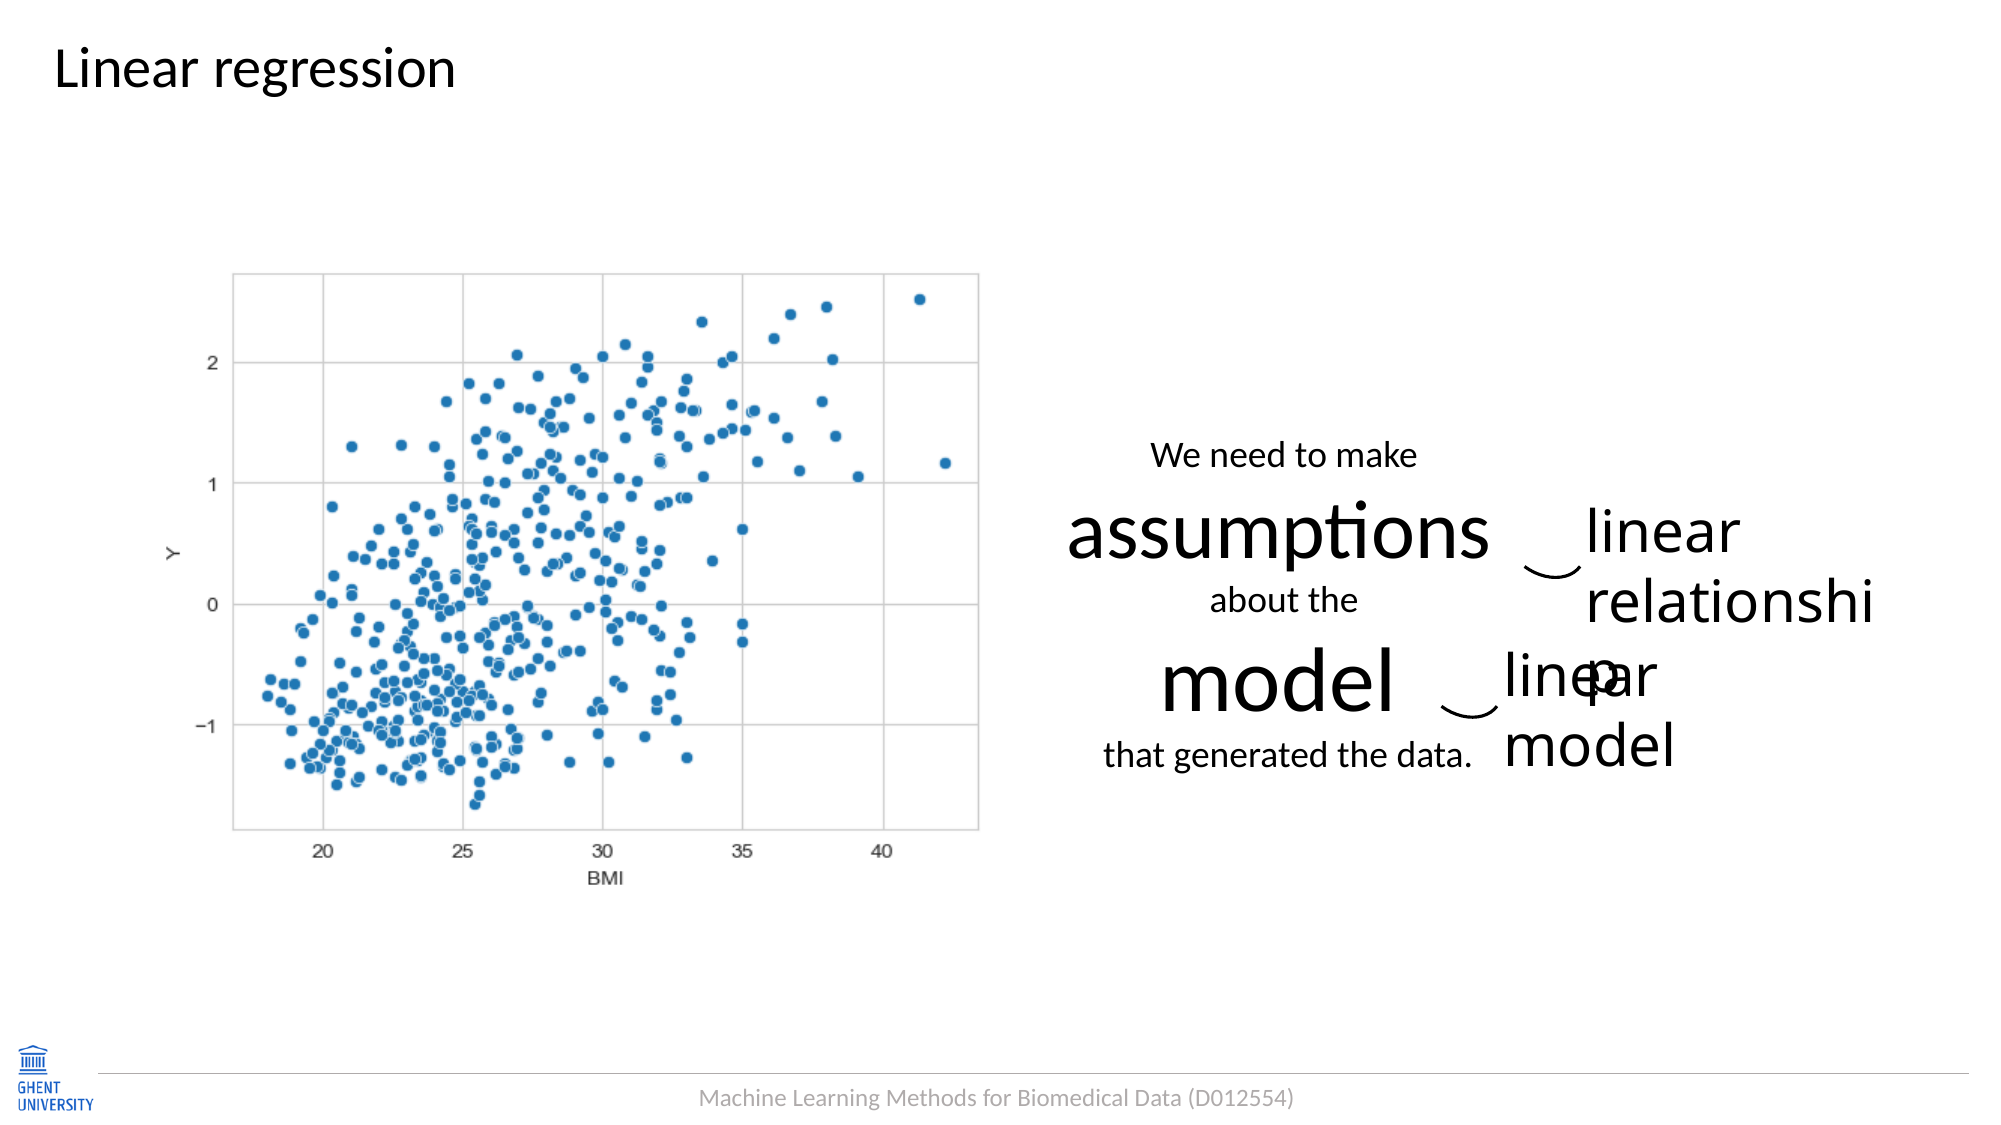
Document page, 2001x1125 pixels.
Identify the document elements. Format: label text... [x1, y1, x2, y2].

text_box [1524, 539, 1581, 578]
picture [10, 1031, 101, 1118]
text_box Machine Learning Methods for Biomedical Data (D012554) [10, 1074, 1990, 1120]
text_box Linear regression [39, 21, 1967, 107]
text_box linear relationship [1570, 486, 1905, 712]
text_box linear model [1488, 630, 1823, 786]
text_box We need to make assumptions about the model that generated the data. [993, 422, 1626, 783]
text_box [1441, 679, 1498, 718]
picture [153, 260, 993, 903]
